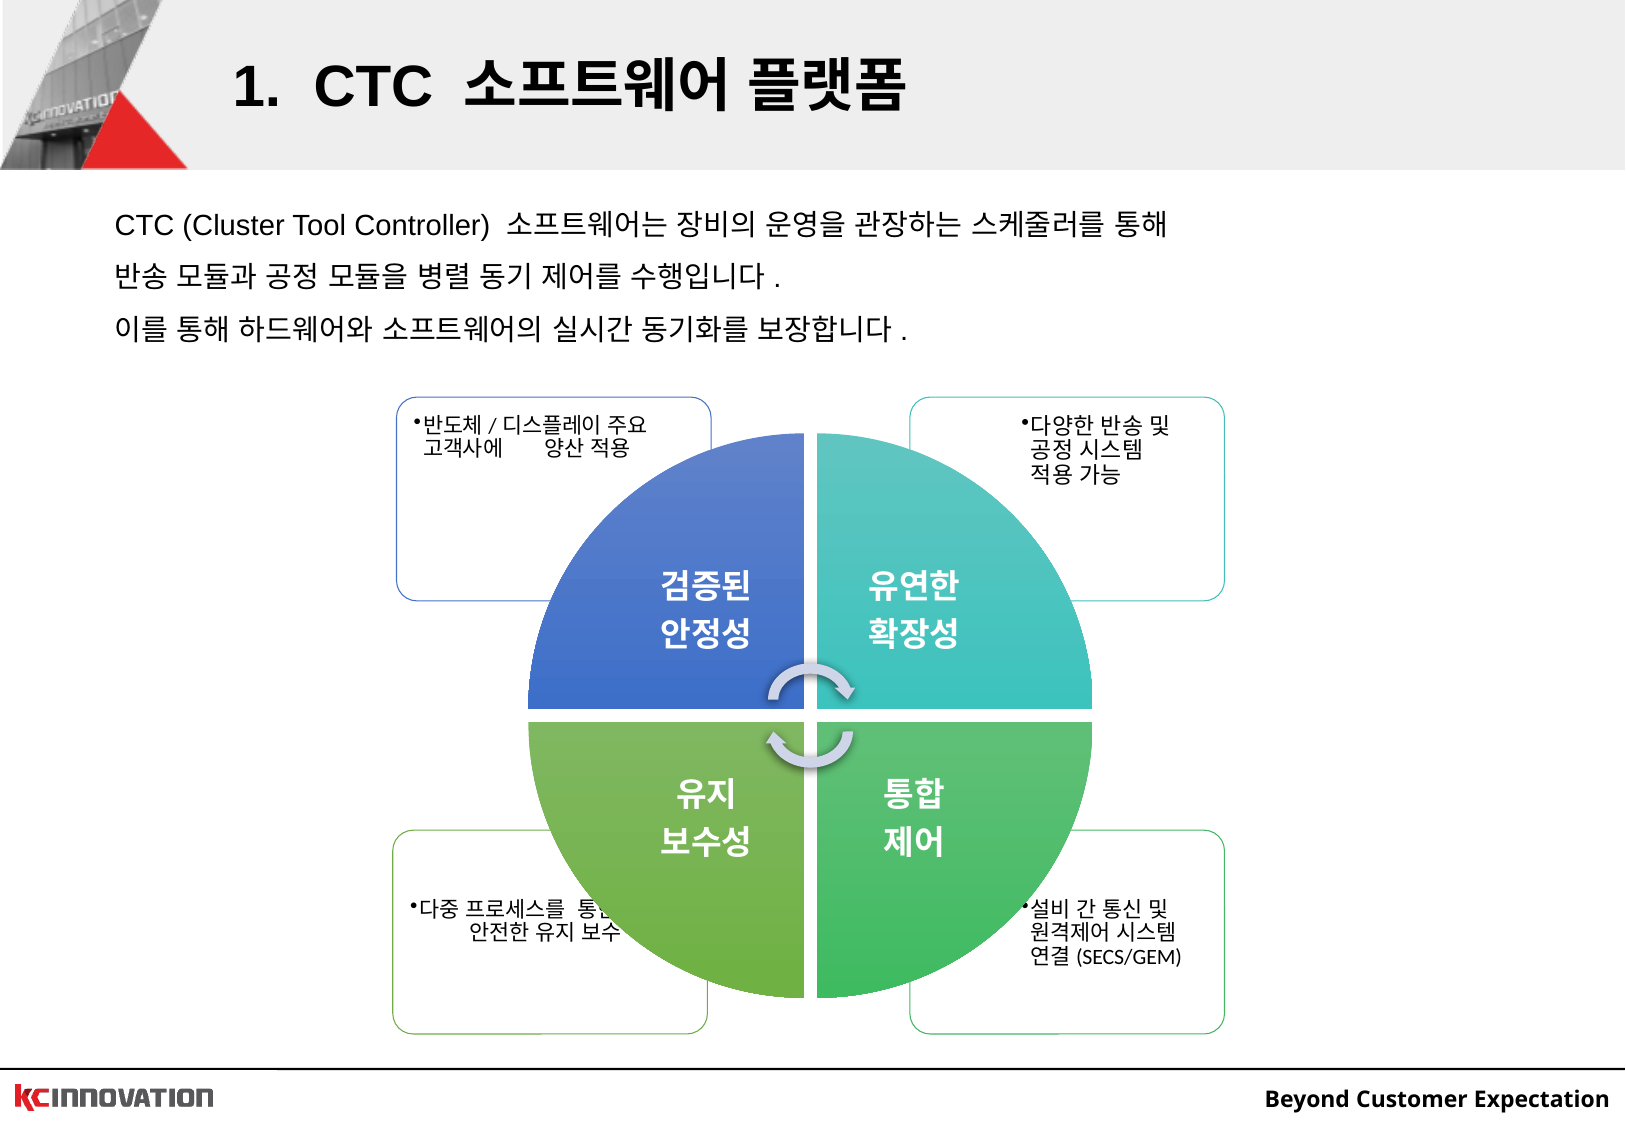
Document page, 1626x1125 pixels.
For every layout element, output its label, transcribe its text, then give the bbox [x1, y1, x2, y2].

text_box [367, 397, 1254, 1034]
text_box CTC (Cluster Tool Controller) 소프트웨어는 장비의 운영을 관장하는 스케줄러를 통해 반송 모듈과 공정 모듈을 병렬 동기 제어를 수행입니다. 이를 통해 하드웨어와 소프트웨어의 실시간 동기화를 보장합니다. [99, 181, 1521, 354]
text_box 1. CTC 소프트웨어 플랫폼 [217, 40, 1497, 126]
picture [15, 1084, 213, 1111]
picture [0, 0, 1625, 170]
